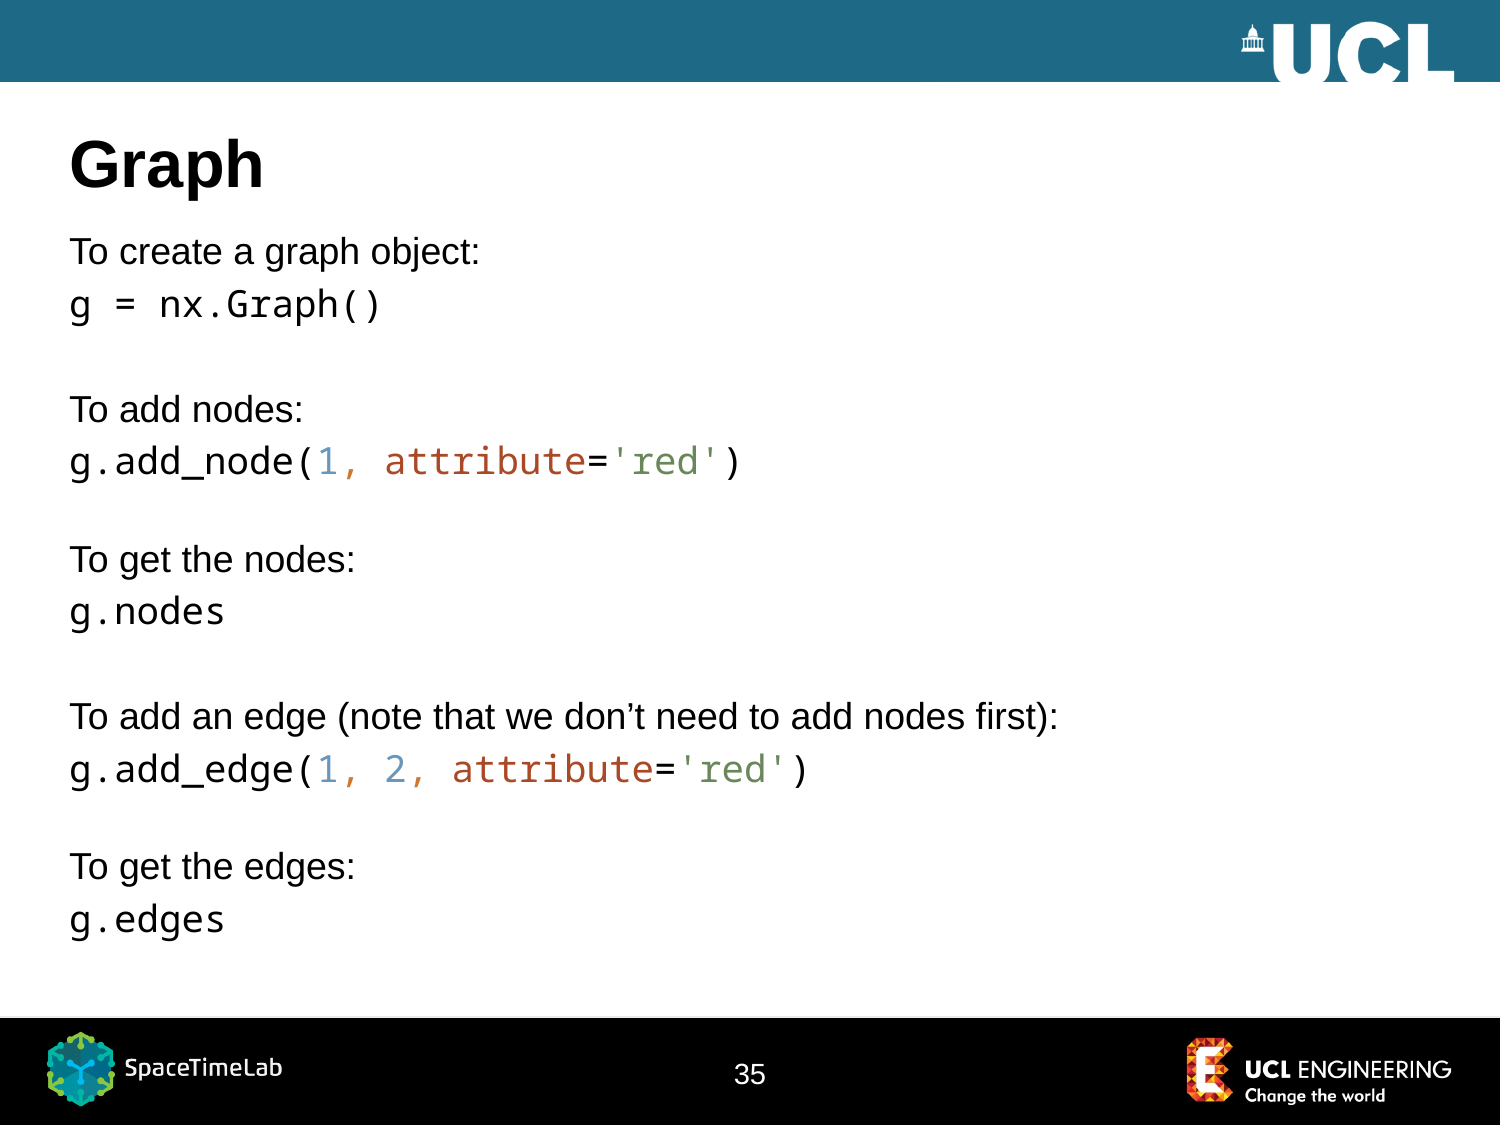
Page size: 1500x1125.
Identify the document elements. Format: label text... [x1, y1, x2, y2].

picture [0, 990, 1500, 1125]
footer 35 [496, 1042, 1004, 1103]
title Graph [54, 113, 1447, 197]
list To create a graph object: g = nx.Graph() To add nodes: g.add_node(1, attribute='red') To get the nodes: g.nodes To add an edge (note that we don’t need to add nodes first): g.add_edge(1, 2, attribute='red') To get the edges: g.edges [54, 219, 1447, 988]
